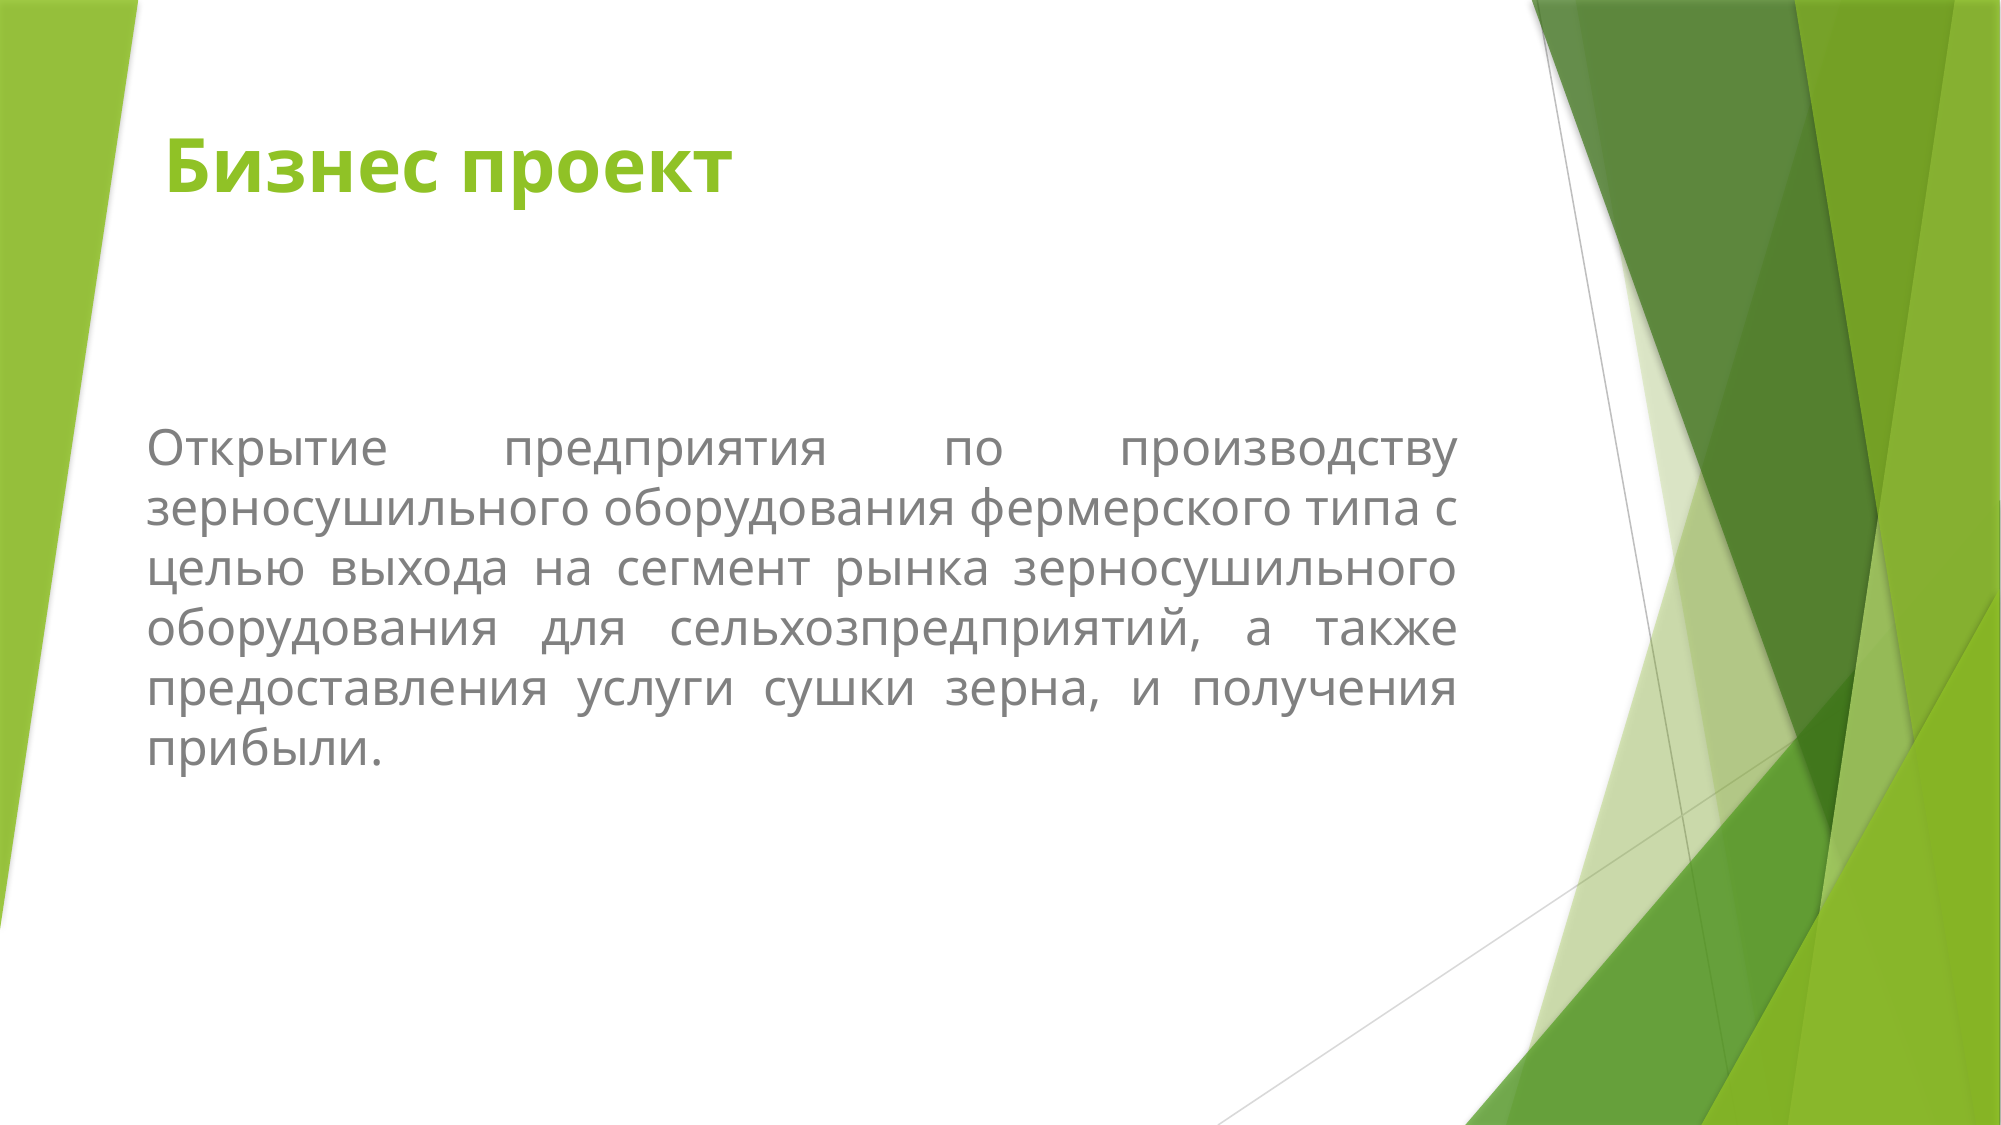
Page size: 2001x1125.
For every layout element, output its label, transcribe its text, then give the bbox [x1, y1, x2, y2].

text_box Бизнес проект [149, 90, 1560, 215]
subtitle Открытие предприятия по производству зерносушильного оборудования фермерского типа с целью выхода на сегмент рынка зерносушильного оборудования для сельхозпредприятий, а также предоставления услуги сушки зерна, и получения прибыли. [131, 408, 1474, 986]
